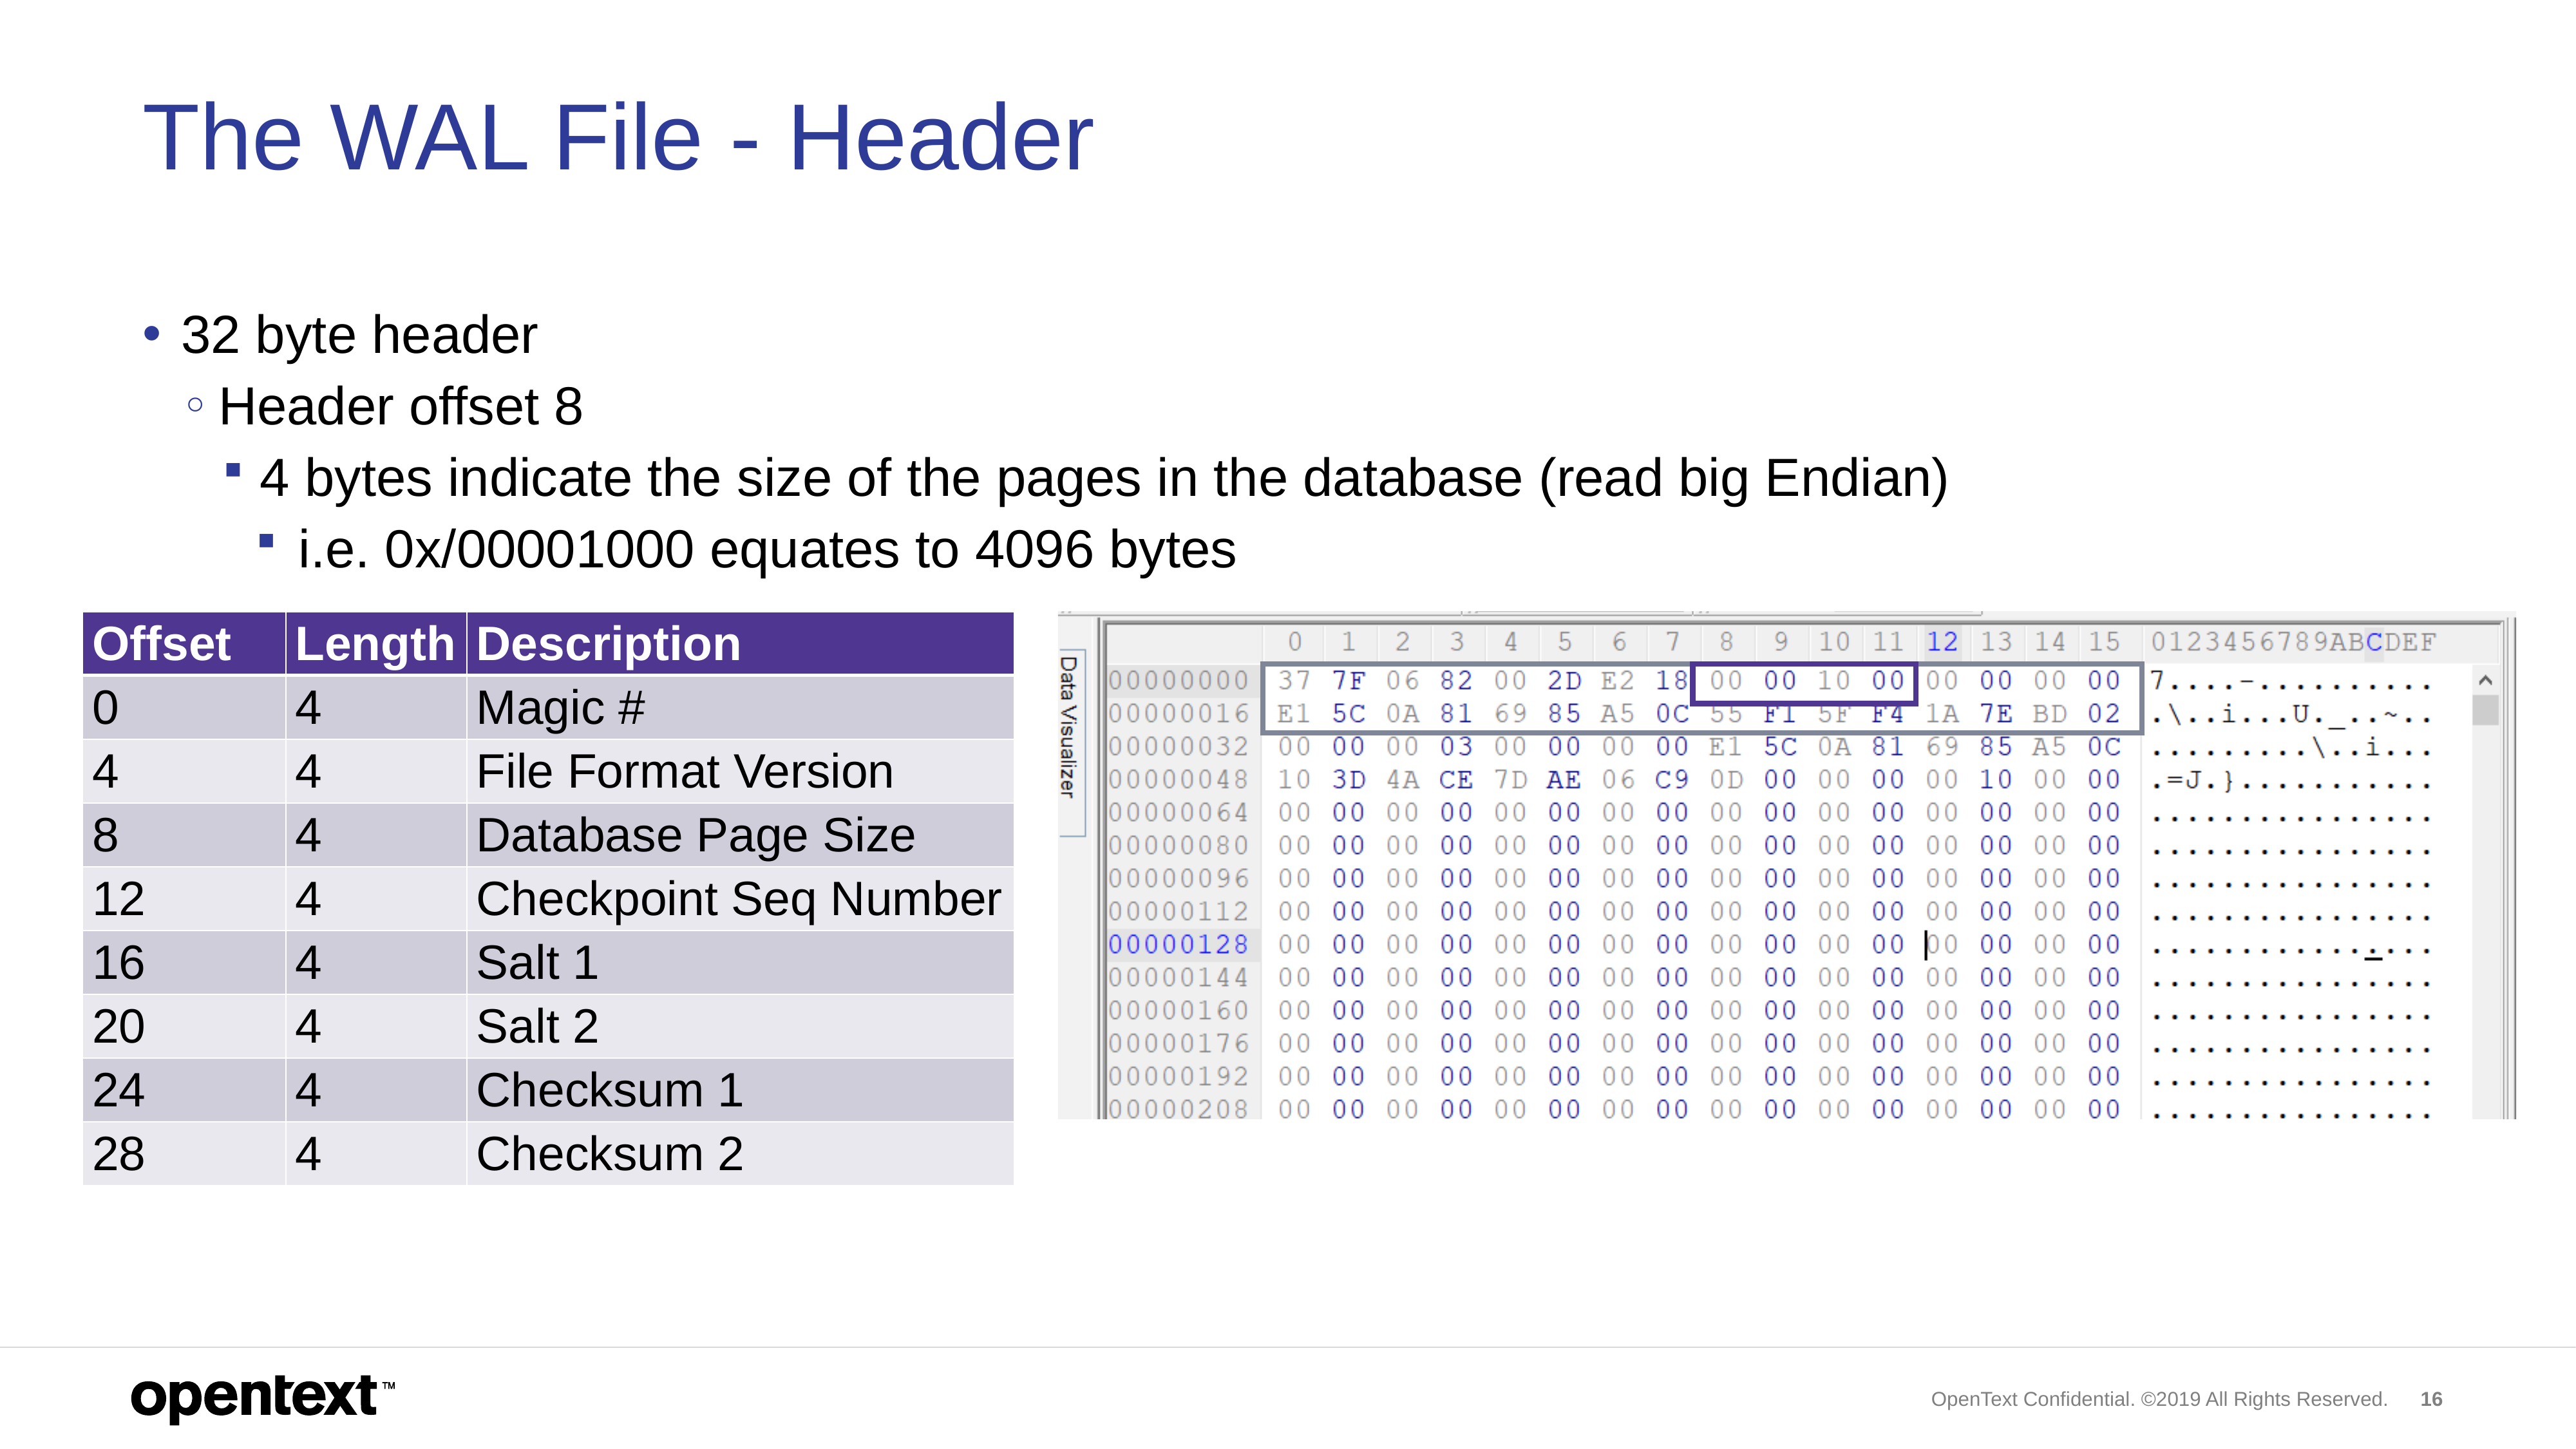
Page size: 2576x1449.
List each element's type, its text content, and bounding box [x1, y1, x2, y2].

table_cell 8 [83, 804, 285, 866]
table_cell 4 [287, 804, 466, 866]
table_cell Checksum 1 [468, 1059, 1014, 1121]
table_cell Salt 2 [468, 995, 1014, 1057]
table_cell Database Page Size [468, 804, 1014, 866]
table_cell 16 [83, 931, 285, 994]
table_cell 4 [287, 1059, 466, 1121]
table_cell 12 [83, 867, 285, 930]
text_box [1057, 611, 2517, 1119]
table_cell 4 [287, 677, 466, 739]
table_cell 4 [287, 867, 466, 930]
table_cell 20 [83, 995, 285, 1057]
table_cell Magic # [468, 677, 1014, 739]
table_cell 24 [83, 1059, 285, 1121]
table_cell 4 [287, 931, 466, 994]
table_cell 4 [287, 995, 466, 1057]
list 32 byte header Header offset 8 4 bytes indicate the size of the pages in the database (read big Endian) i.e. 0x/00001000 equates to 4096 bytes [133, 302, 2443, 1303]
table_cell File Format Version [468, 740, 1014, 802]
table_cell Checksum 2 [468, 1122, 1014, 1185]
table_cell Checkpoint Seq Number [468, 867, 1014, 930]
table_cell 28 [83, 1122, 285, 1185]
table_header Length [287, 612, 466, 674]
table_cell 4 [287, 1122, 466, 1185]
table_cell 0 [83, 677, 285, 739]
table_cell Salt 1 [468, 931, 1014, 994]
table_header Offset [83, 612, 285, 674]
table_cell 4 [83, 740, 285, 802]
table_header Description [468, 612, 1014, 674]
title The WAL File - Header [133, 36, 2443, 242]
table_cell 4 [287, 740, 466, 802]
